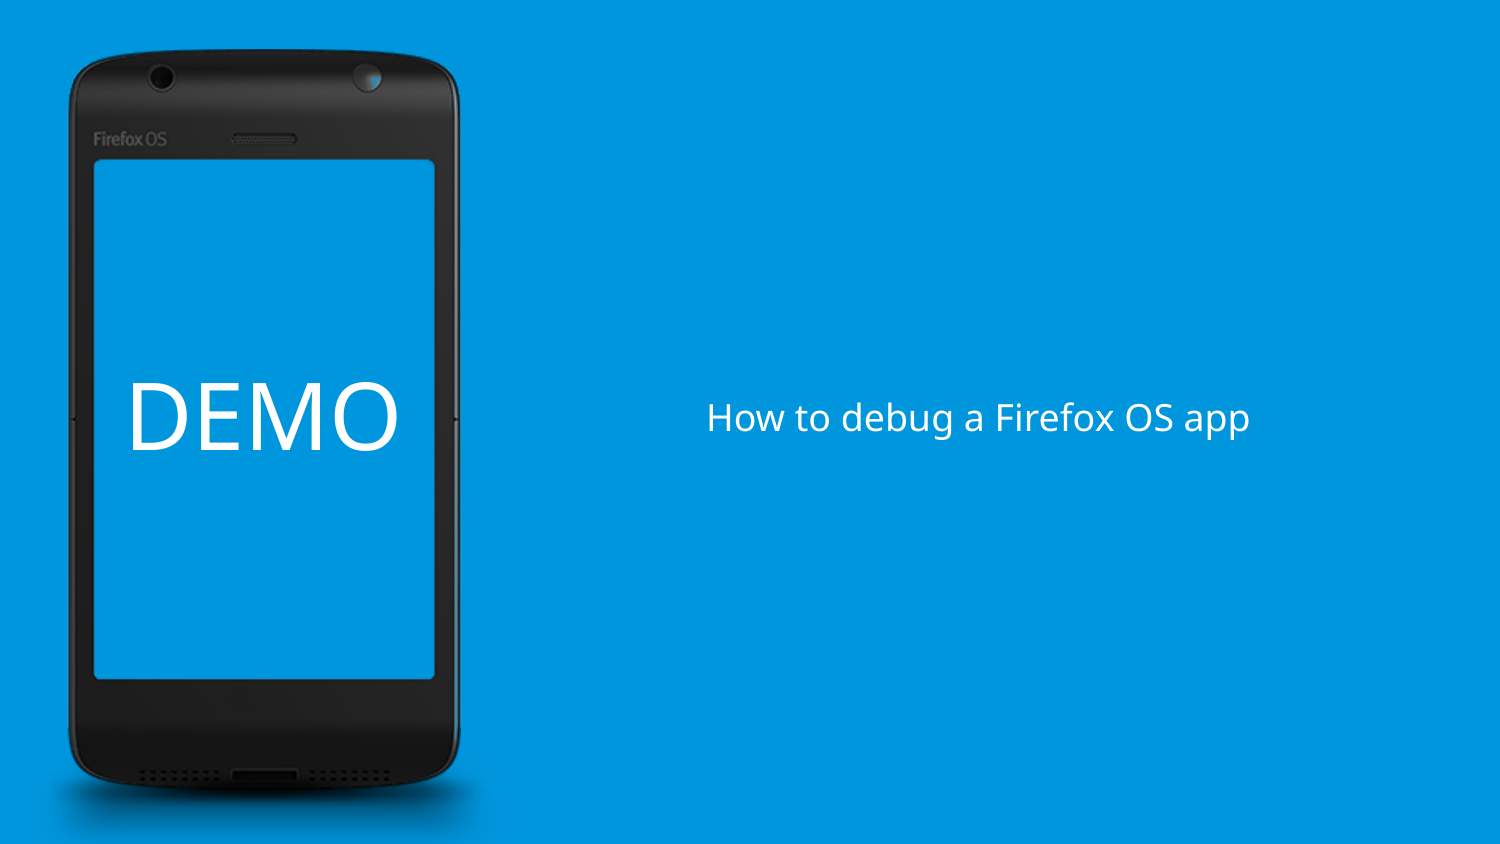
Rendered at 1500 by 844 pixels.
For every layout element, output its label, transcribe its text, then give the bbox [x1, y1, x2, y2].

picture [68, 51, 460, 797]
title DEMO [94, 160, 433, 680]
list How to debug a Firefox OS app [654, 327, 1303, 512]
